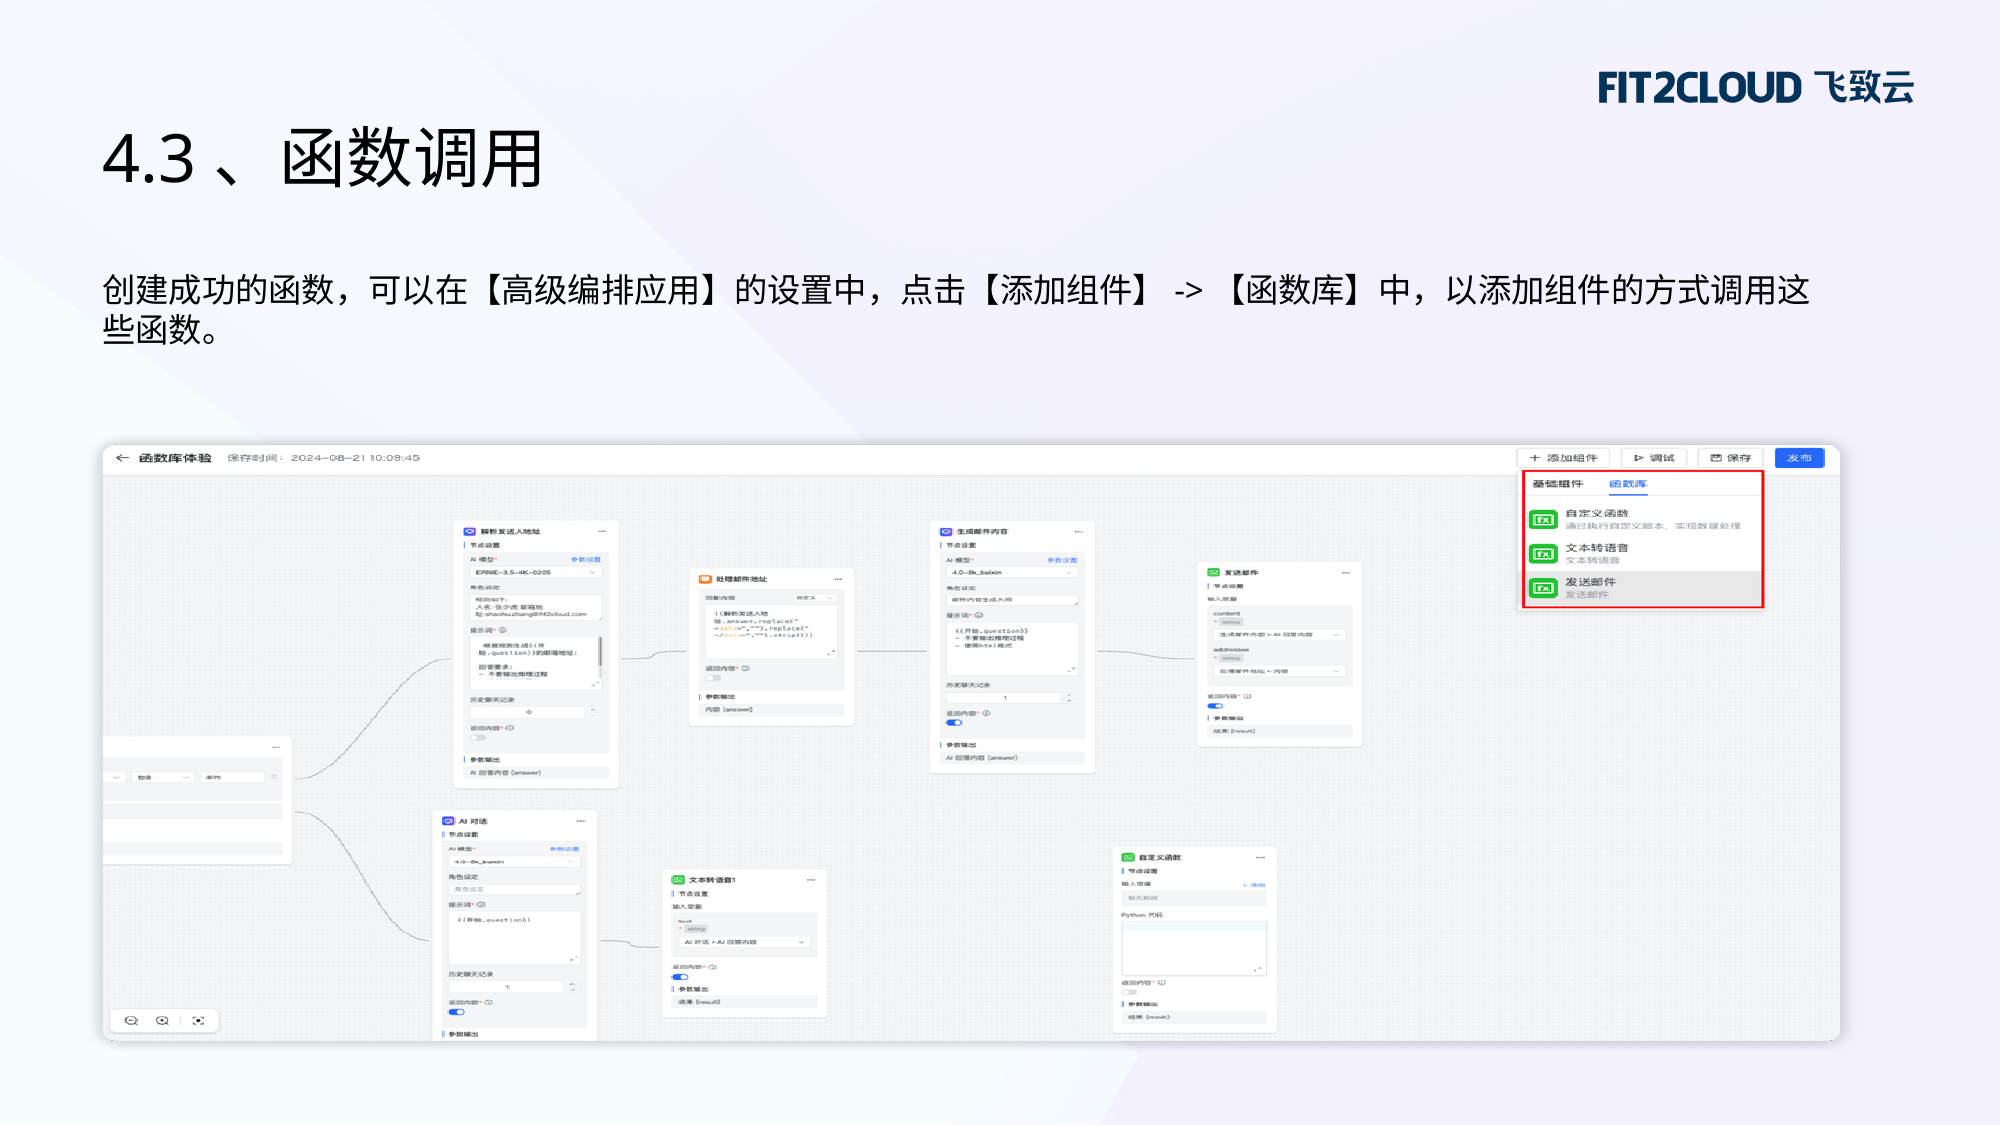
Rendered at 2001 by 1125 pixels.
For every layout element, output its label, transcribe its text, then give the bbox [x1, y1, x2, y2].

title 4.3、函数调用 [87, 103, 1635, 219]
text_box 创建成功的函数，可以在【高级编排应用】的设置中，点击【添加组件】->【函数库】中，以添加组件的方式调用这些函数。 [87, 261, 1857, 357]
picture [87, 433, 1857, 1052]
picture [1599, 70, 1914, 104]
